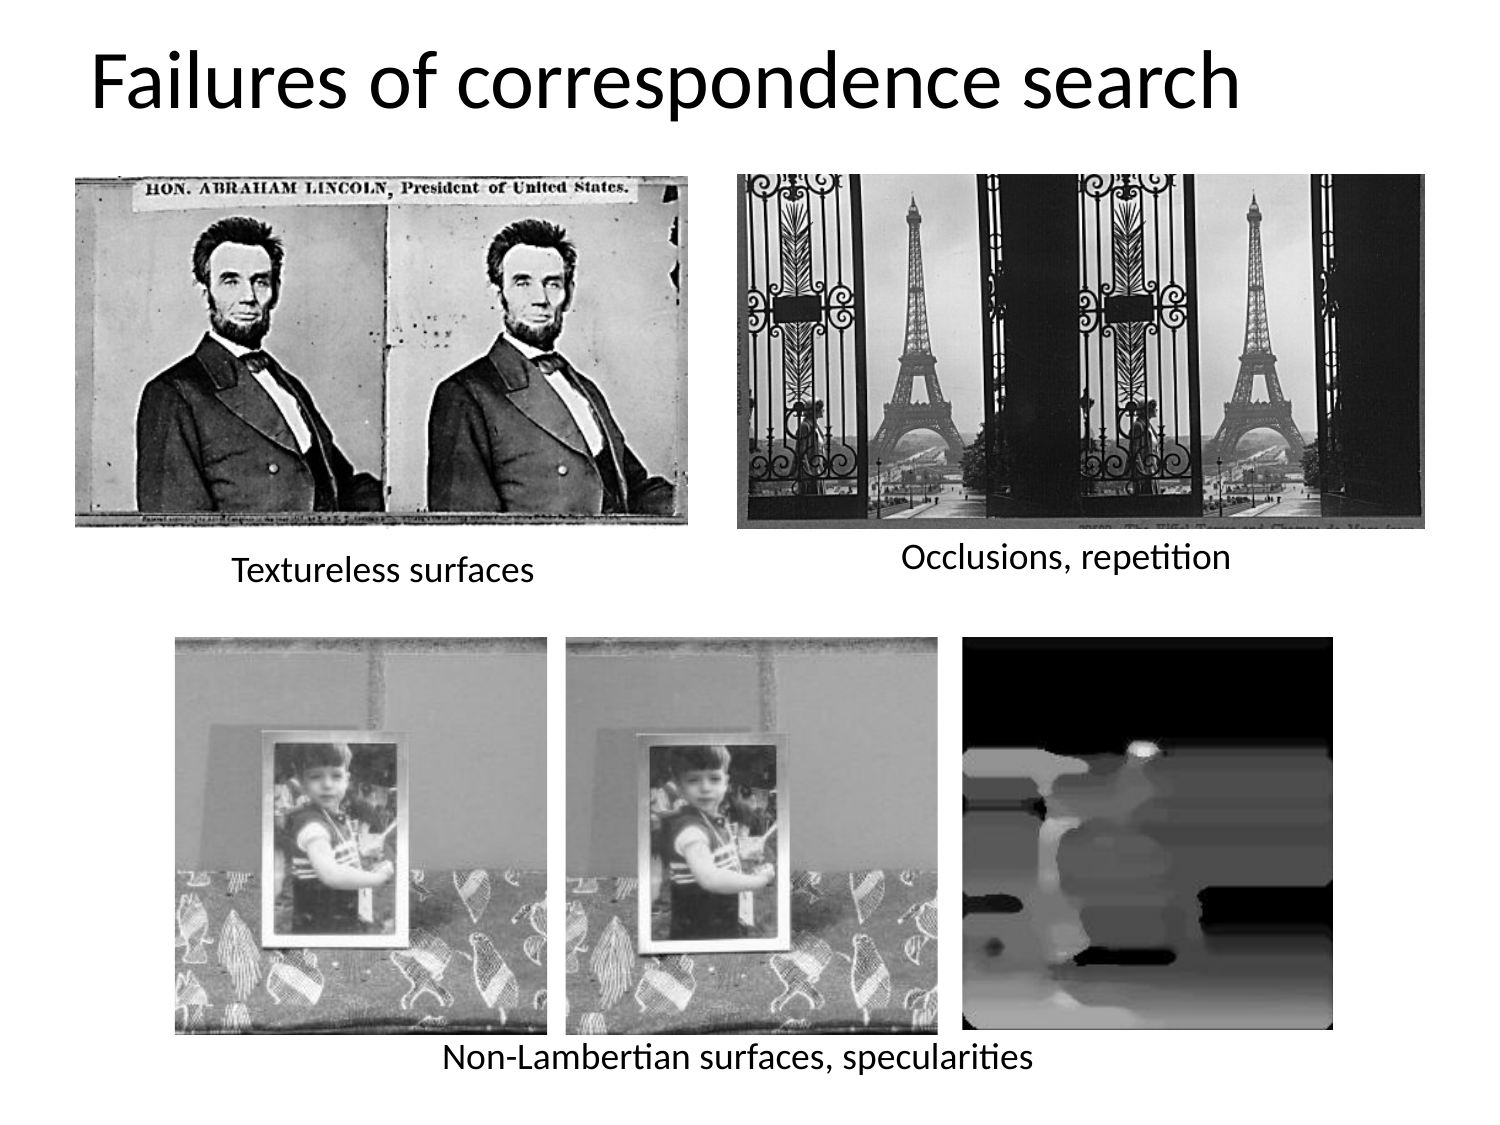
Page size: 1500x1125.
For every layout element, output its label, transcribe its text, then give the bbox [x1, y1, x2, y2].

text_box Textureless surfaces [216, 538, 550, 598]
picture [962, 637, 1334, 1030]
picture [174, 637, 548, 1035]
text_box Non-Lambertian surfaces, specularities [427, 1024, 1050, 1085]
picture [737, 174, 1426, 529]
picture [74, 175, 688, 529]
title Failures of correspondence search [74, 0, 1426, 151]
picture [565, 637, 938, 1035]
text_box Occlusions, repetition [886, 538, 1247, 585]
